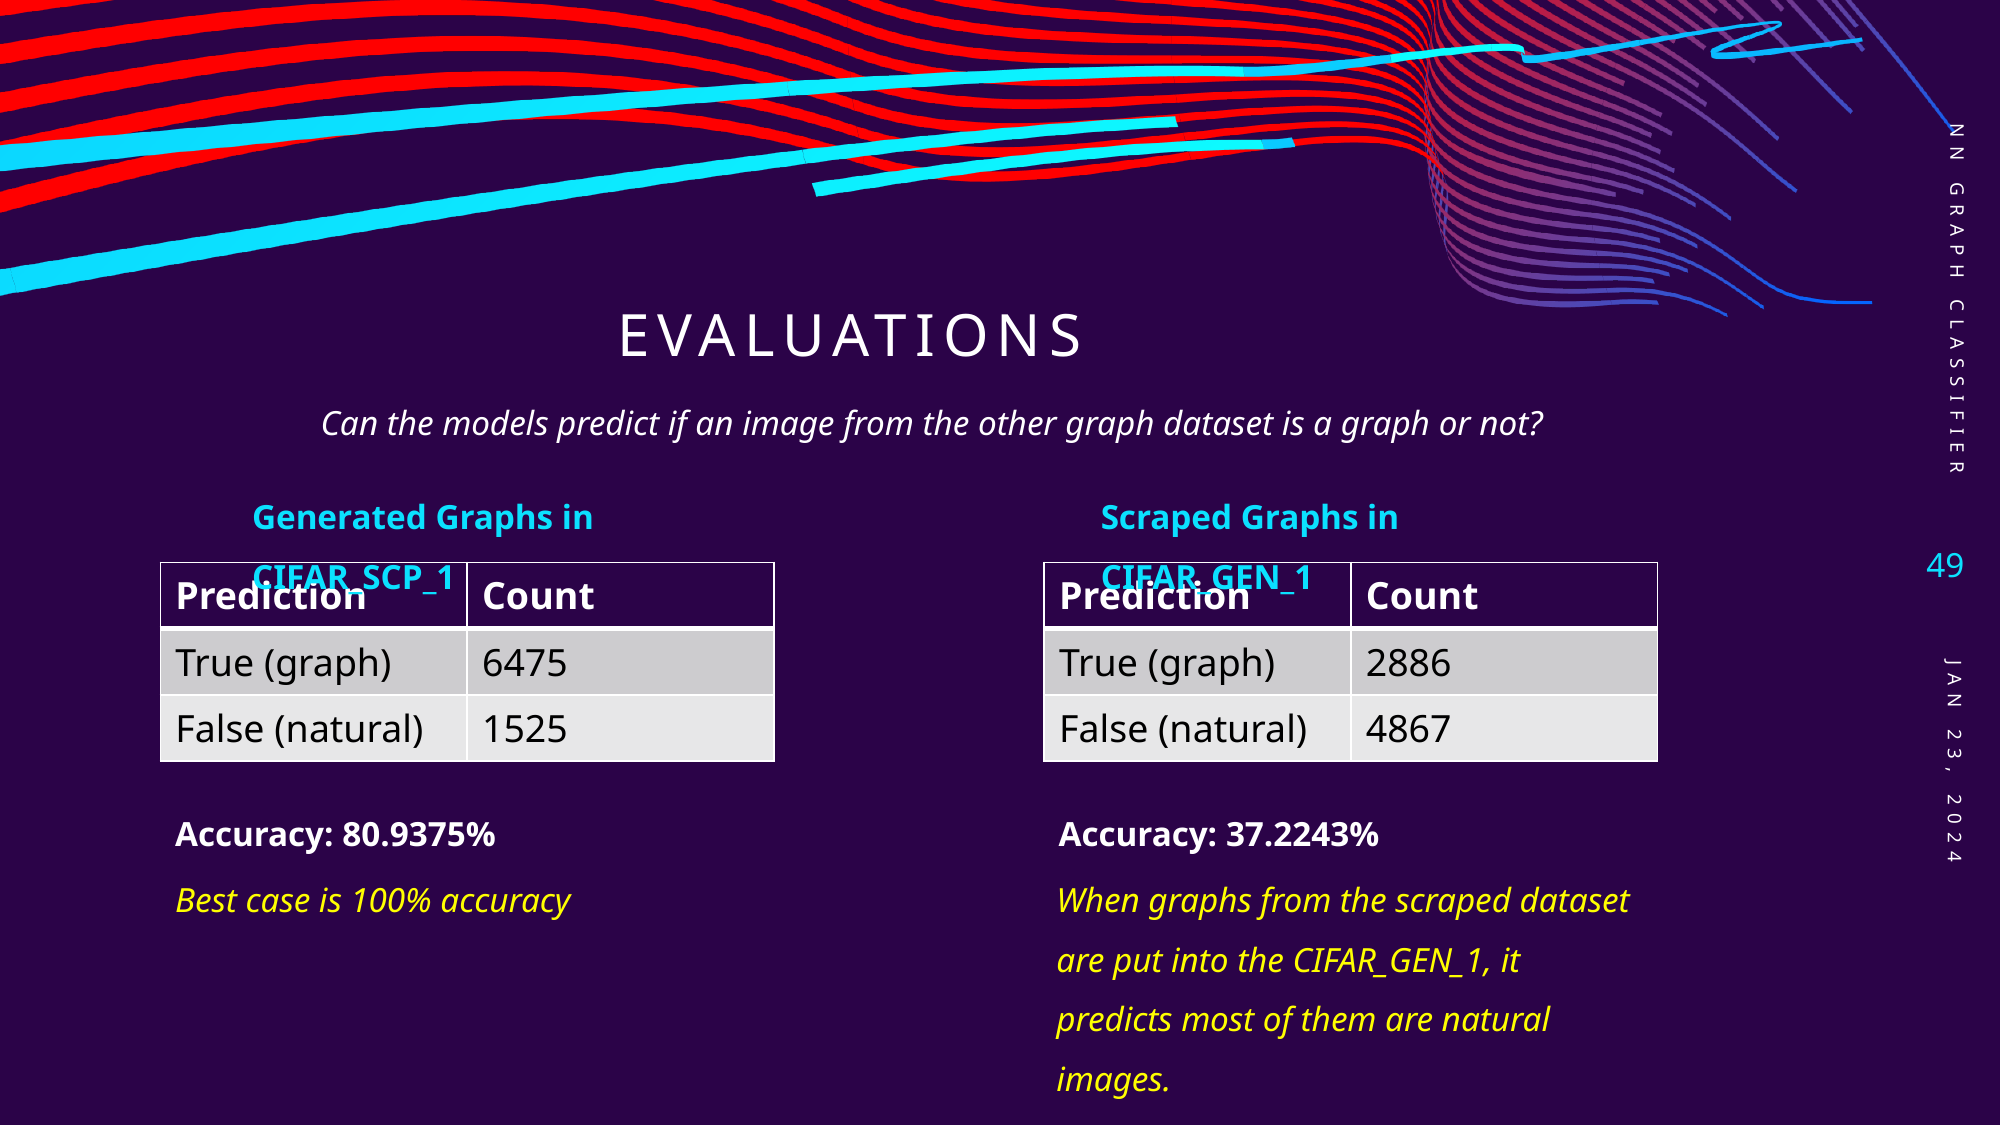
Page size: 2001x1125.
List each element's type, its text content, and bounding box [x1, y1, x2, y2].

table_cell True (graph) [1045, 631, 1350, 694]
table_cell False (natural) [1045, 696, 1350, 760]
table_cell False (natural) [161, 696, 466, 760]
table_header Prediction [161, 563, 466, 626]
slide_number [1925, 645, 1986, 1080]
text_box Can the models predict if an image from the other graph dataset is a graph or not? [305, 375, 1603, 451]
text_box When graphs from the scraped dataset are put into the CIFAR_GEN_1, it predicts most of them are natural images. [1041, 851, 1657, 1097]
text_box Best case is 100% accuracy [160, 851, 776, 1097]
title Evaluations [602, 299, 1353, 375]
text_box Generated Graphs in CIFAR_SCP_1 [237, 469, 786, 545]
footer NN Graph Classifier [1926, 33, 1987, 489]
table_cell 2886 [1352, 631, 1657, 694]
table_cell 6475 [468, 631, 773, 694]
text_box Accuracy: 80.9375% [160, 785, 709, 851]
table_header Count [1352, 563, 1657, 626]
table_header Count [468, 563, 773, 626]
table_header Prediction [1045, 563, 1350, 626]
table_cell True (graph) [161, 631, 466, 694]
slide_number 49 [1889, 519, 1980, 615]
text_box Scraped Graphs in CIFAR_GEN_1 [1086, 469, 1635, 545]
table_cell 1525 [468, 696, 773, 760]
picture [0, 0, 2000, 1125]
table_cell 4867 [1352, 696, 1657, 760]
text_box Accuracy: 37.2243% [1044, 785, 1593, 851]
